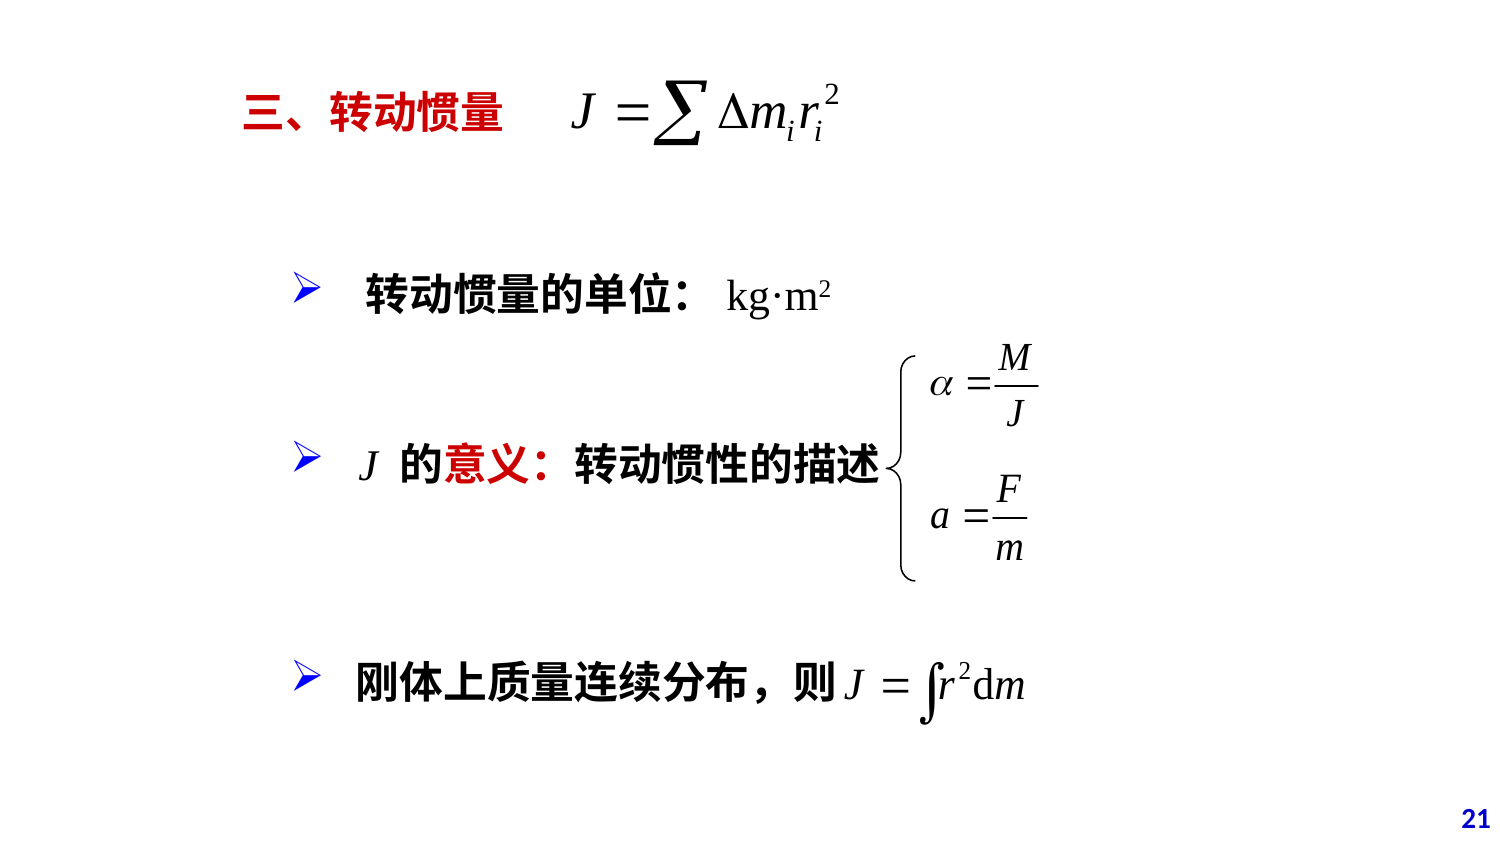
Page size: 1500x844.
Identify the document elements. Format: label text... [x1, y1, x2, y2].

text_box 转动惯量的单位：kg·m2 [275, 259, 1054, 327]
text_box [559, 71, 851, 160]
text_box 三、转动惯量 [241, 84, 554, 138]
text_box 刚体上质量连续分布，则 [275, 647, 833, 715]
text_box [835, 646, 1046, 730]
slide_number 21 [1156, 793, 1500, 839]
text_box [885, 332, 1046, 582]
text_box J 的意义：转动惯性的描述 [275, 428, 880, 497]
